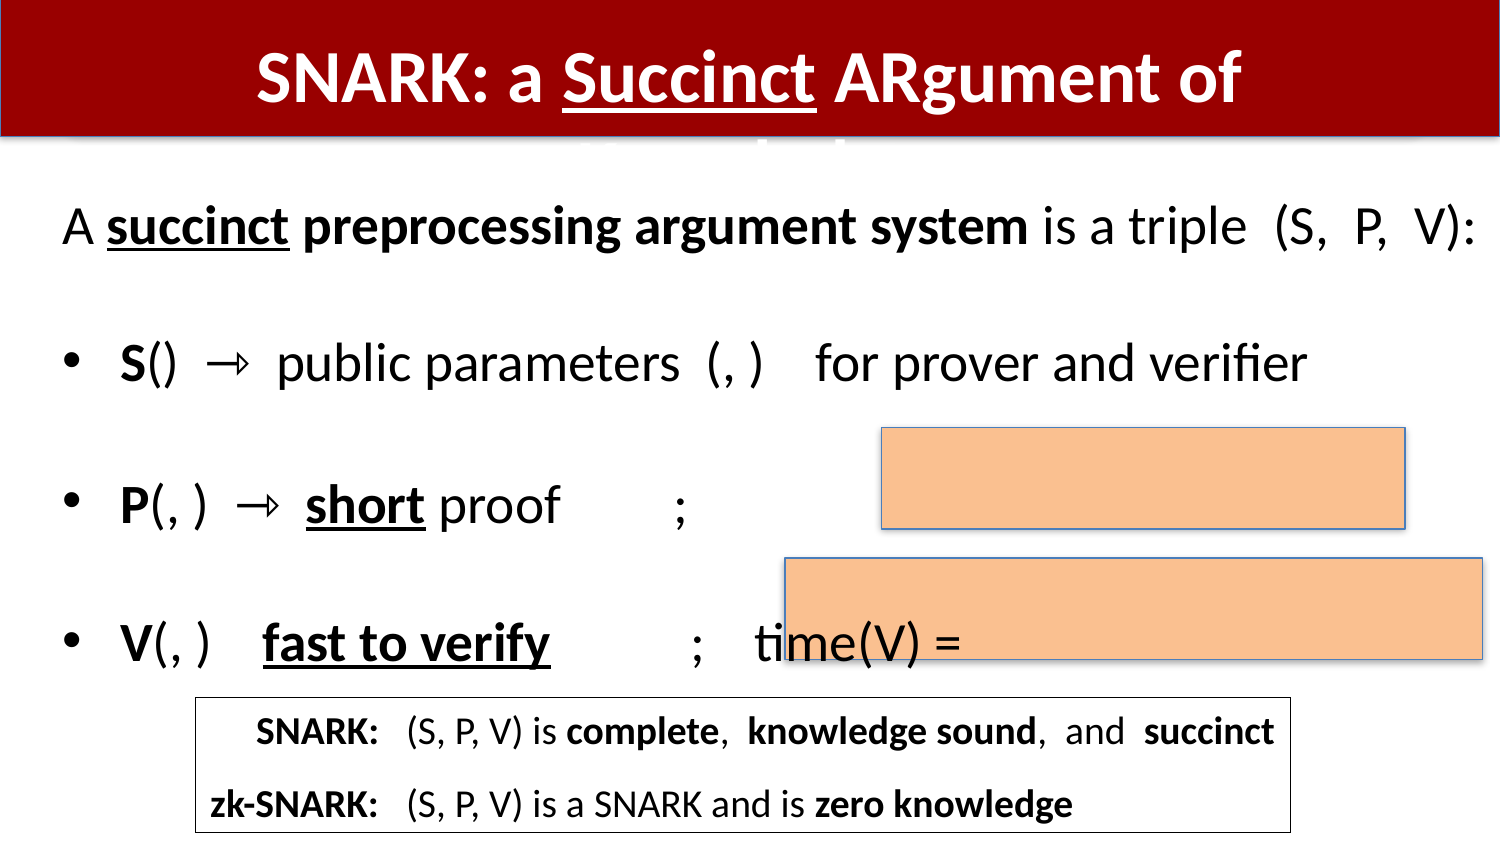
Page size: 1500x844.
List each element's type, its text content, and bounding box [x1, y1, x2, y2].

title SNARK: a Succinct ARgument of Knowledge [75, 20, 1425, 123]
text_box [881, 427, 1406, 530]
text_box [784, 557, 1483, 660]
text_box SNARK: (S, P, V) is complete, knowledge sound, and succinct zk-SNARK: (S, P, V) is a SNARK and is zero knowledge [195, 697, 1291, 833]
